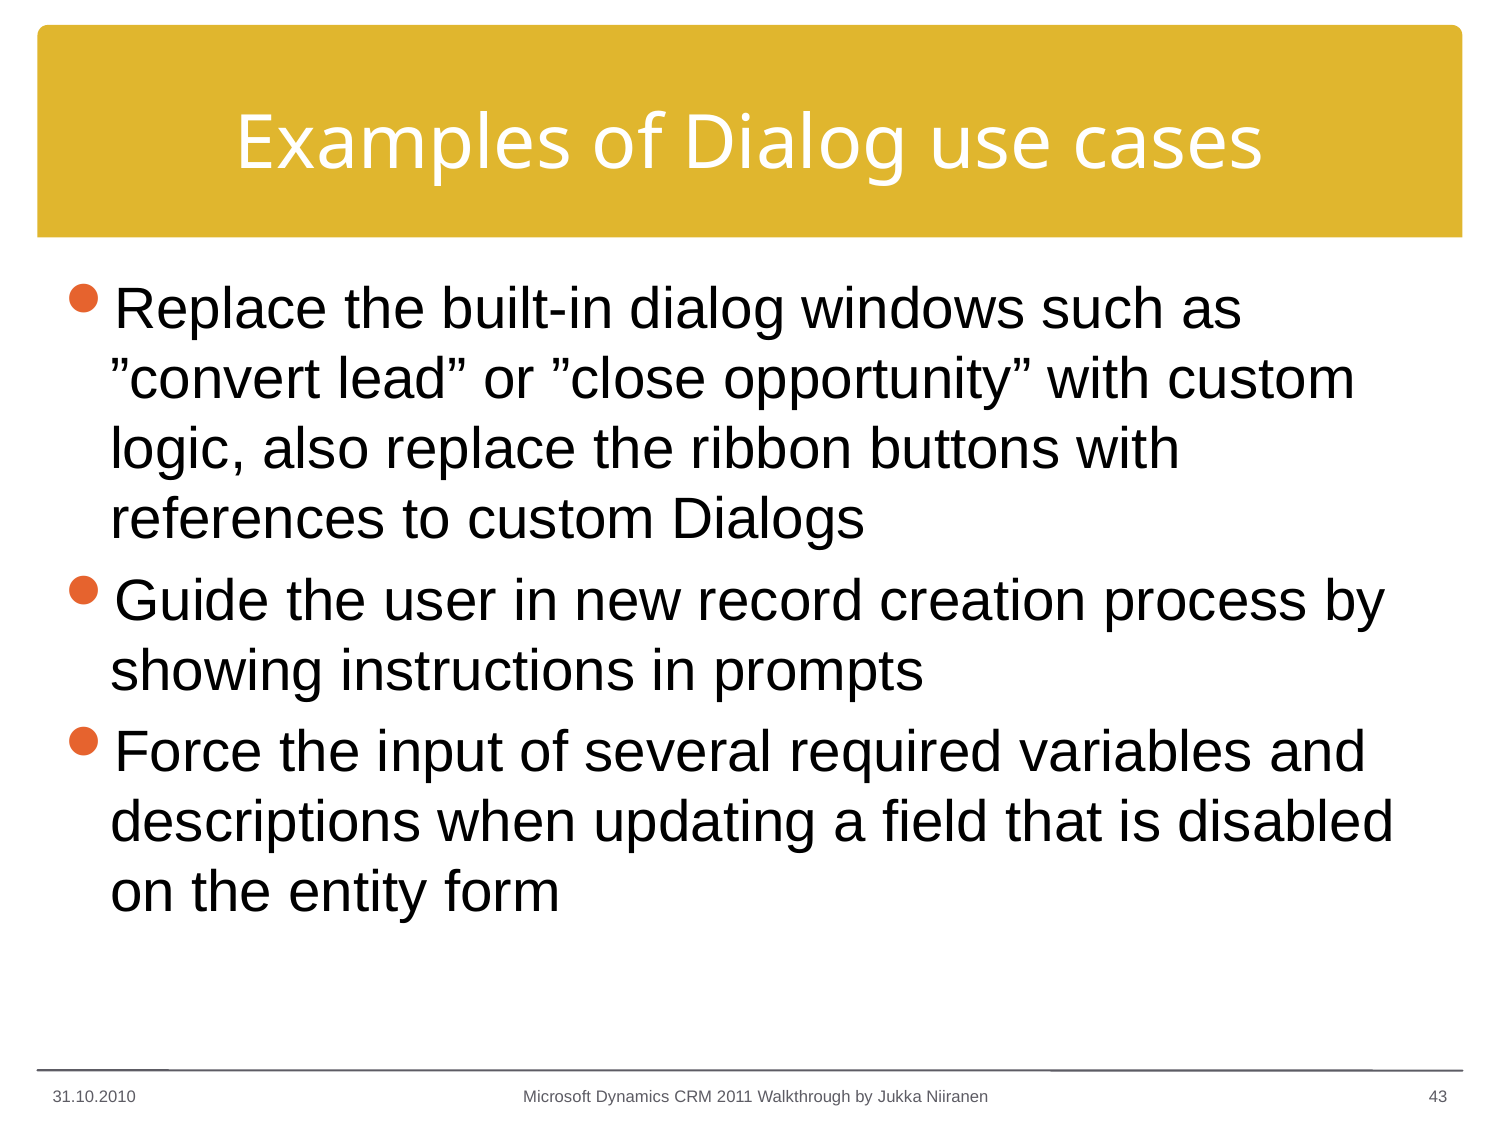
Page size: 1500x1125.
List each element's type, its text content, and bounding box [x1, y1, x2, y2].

slide_number 43 [1112, 1069, 1463, 1123]
list Replace the built-in dialog windows such as ”convert lead” or ”close opportunity” with custom logic, also replace the ribbon buttons with references to custom Dialogs Guide the user in new record creation process by showing instructions in prompts Force the input of several required variables and descriptions when updating a field that is disabled on the entity form [50, 262, 1450, 1050]
footer Microsoft Dynamics CRM 2011 Walkthrough by Jukka Niiranen [474, 1069, 1038, 1123]
title Examples of Dialog use cases [50, 45, 1450, 233]
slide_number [37, 1069, 388, 1123]
